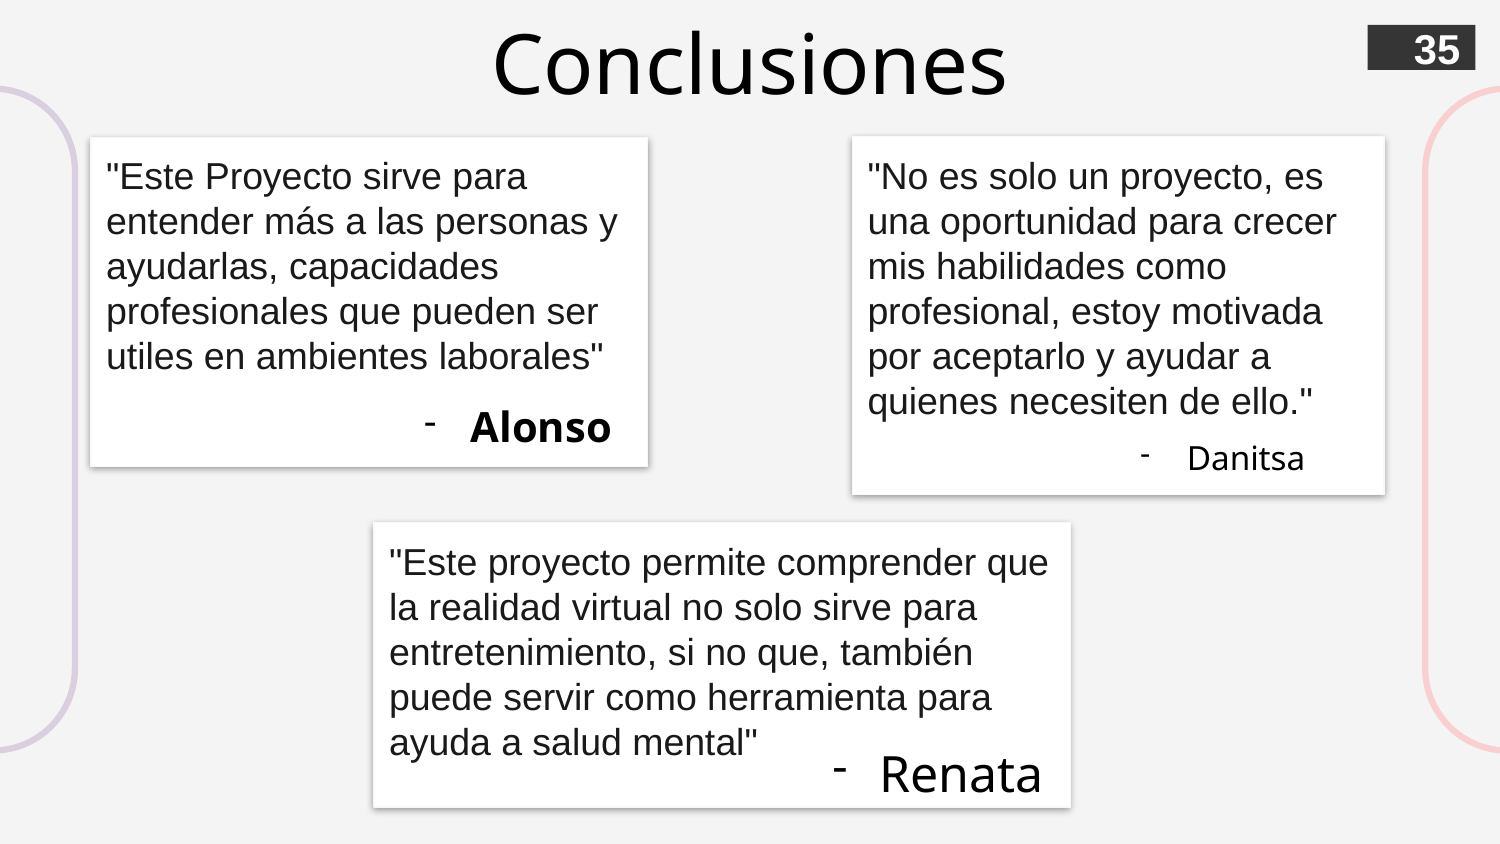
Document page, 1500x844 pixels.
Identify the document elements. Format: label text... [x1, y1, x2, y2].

title "No es solo un proyecto, es una oportunidad para crecer mis habilidades como profesional, estoy motivada por aceptarlo y ayudar a quienes necesiten de ello." [852, 136, 1385, 495]
title "Este proyecto permite comprender que la realidad virtual no solo sirve para entretenimiento, si no que, también puede servir como herramienta para ayuda a salud mental" [373, 522, 1071, 808]
title Alonso [408, 385, 647, 466]
title "Este Proyecto sirve para entender más a las personas y ayudarlas, capacidades profesionales que pueden ser utiles en ambientes laborales" [90, 137, 648, 467]
title Conclusiones [118, 14, 1382, 109]
title Renata [817, 727, 1072, 811]
title Danitsa [1125, 421, 1387, 498]
slide_number 35 [1367, 24, 1476, 70]
